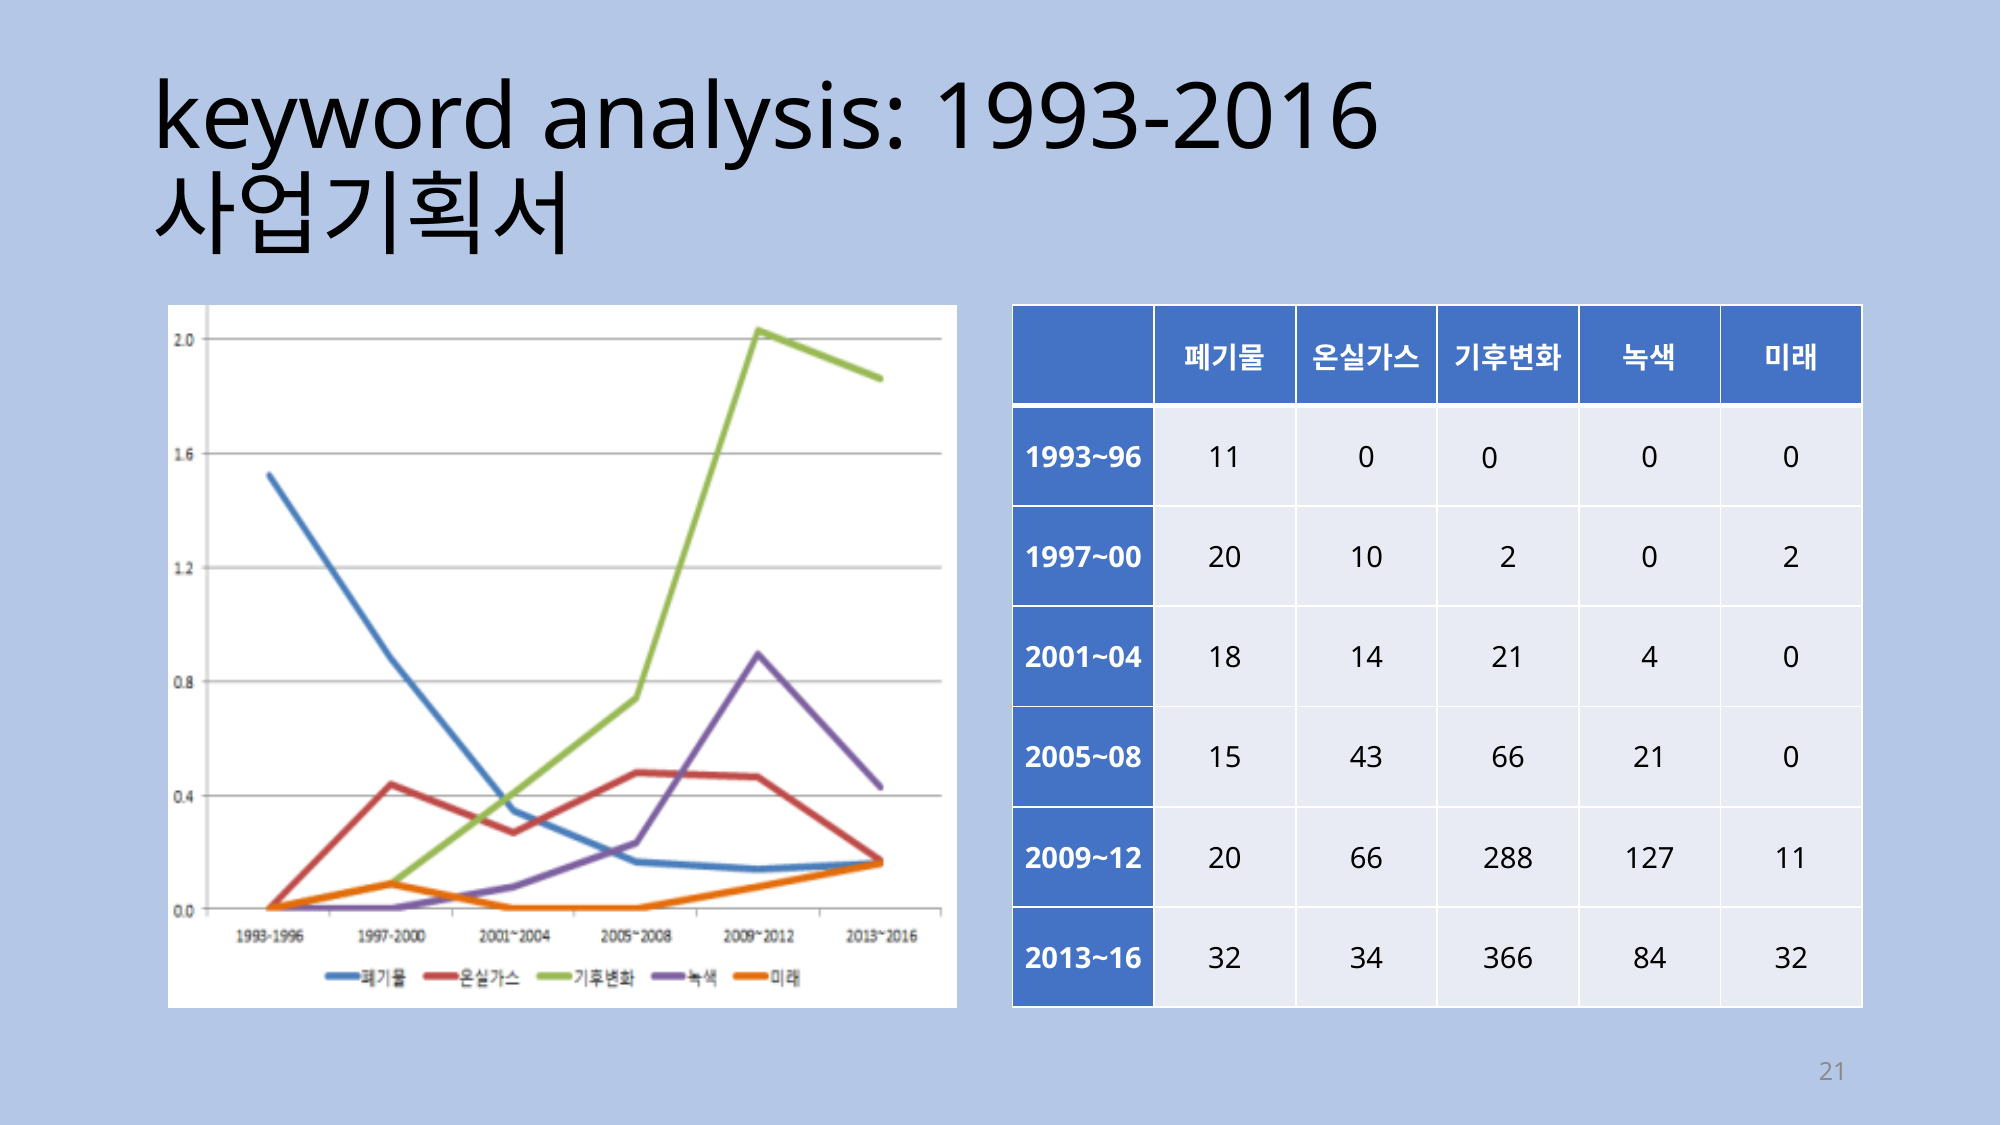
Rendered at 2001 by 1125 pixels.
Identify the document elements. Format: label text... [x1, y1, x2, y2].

table_cell 11 [1155, 408, 1295, 505]
table_cell 2 [1438, 507, 1578, 605]
table_cell 127 [1580, 808, 1720, 906]
table_cell 66 [1438, 707, 1578, 806]
table_cell 43 [1297, 707, 1436, 806]
table_cell 14 [1297, 607, 1436, 706]
table_cell 20 [1155, 507, 1295, 605]
slide_number 21 [1412, 1042, 1863, 1103]
table_cell 2013~16 [1013, 908, 1153, 1006]
table_header [1013, 306, 1153, 403]
table_cell 15 [1155, 707, 1295, 806]
table_cell 84 [1580, 908, 1720, 1006]
table_cell 288 [1438, 808, 1578, 906]
table_cell 32 [1155, 908, 1295, 1006]
table_cell 11 [1721, 808, 1861, 906]
table_cell 2 [1721, 507, 1861, 605]
table_cell 66 [1297, 808, 1436, 906]
table_cell 10 [1297, 507, 1436, 605]
table_cell 2005~08 [1013, 707, 1153, 806]
table_cell 1993~96 [1013, 408, 1153, 505]
table_cell 32 [1721, 908, 1861, 1006]
table_cell 4 [1580, 607, 1720, 706]
table_cell 0 [1438, 408, 1578, 505]
table_header 폐기물 [1155, 306, 1295, 403]
table_header 온실가스 [1297, 306, 1436, 403]
table_cell 2001~04 [1013, 607, 1153, 706]
title keyword analysis: 1993-2016 사업기획서 [137, 59, 1863, 278]
table_header 미래 [1721, 306, 1861, 403]
table_cell 0 [1721, 607, 1861, 706]
table_cell 0 [1580, 408, 1720, 505]
table_header 기후변화 [1438, 306, 1578, 403]
table_cell 2009~12 [1013, 808, 1153, 906]
table_cell 18 [1155, 607, 1295, 706]
table_cell 366 [1438, 908, 1578, 1006]
table_cell 1997~00 [1013, 507, 1153, 605]
table_cell 34 [1297, 908, 1436, 1006]
table_cell 20 [1155, 808, 1295, 906]
table_cell 21 [1580, 707, 1720, 806]
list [168, 305, 957, 1008]
table_header 녹색 [1580, 306, 1720, 403]
table_cell 0 [1721, 408, 1861, 505]
table_cell 0 [1297, 408, 1436, 505]
table_cell 0 [1721, 707, 1861, 806]
table_cell 21 [1438, 607, 1578, 706]
table_cell 0 [1580, 507, 1720, 605]
